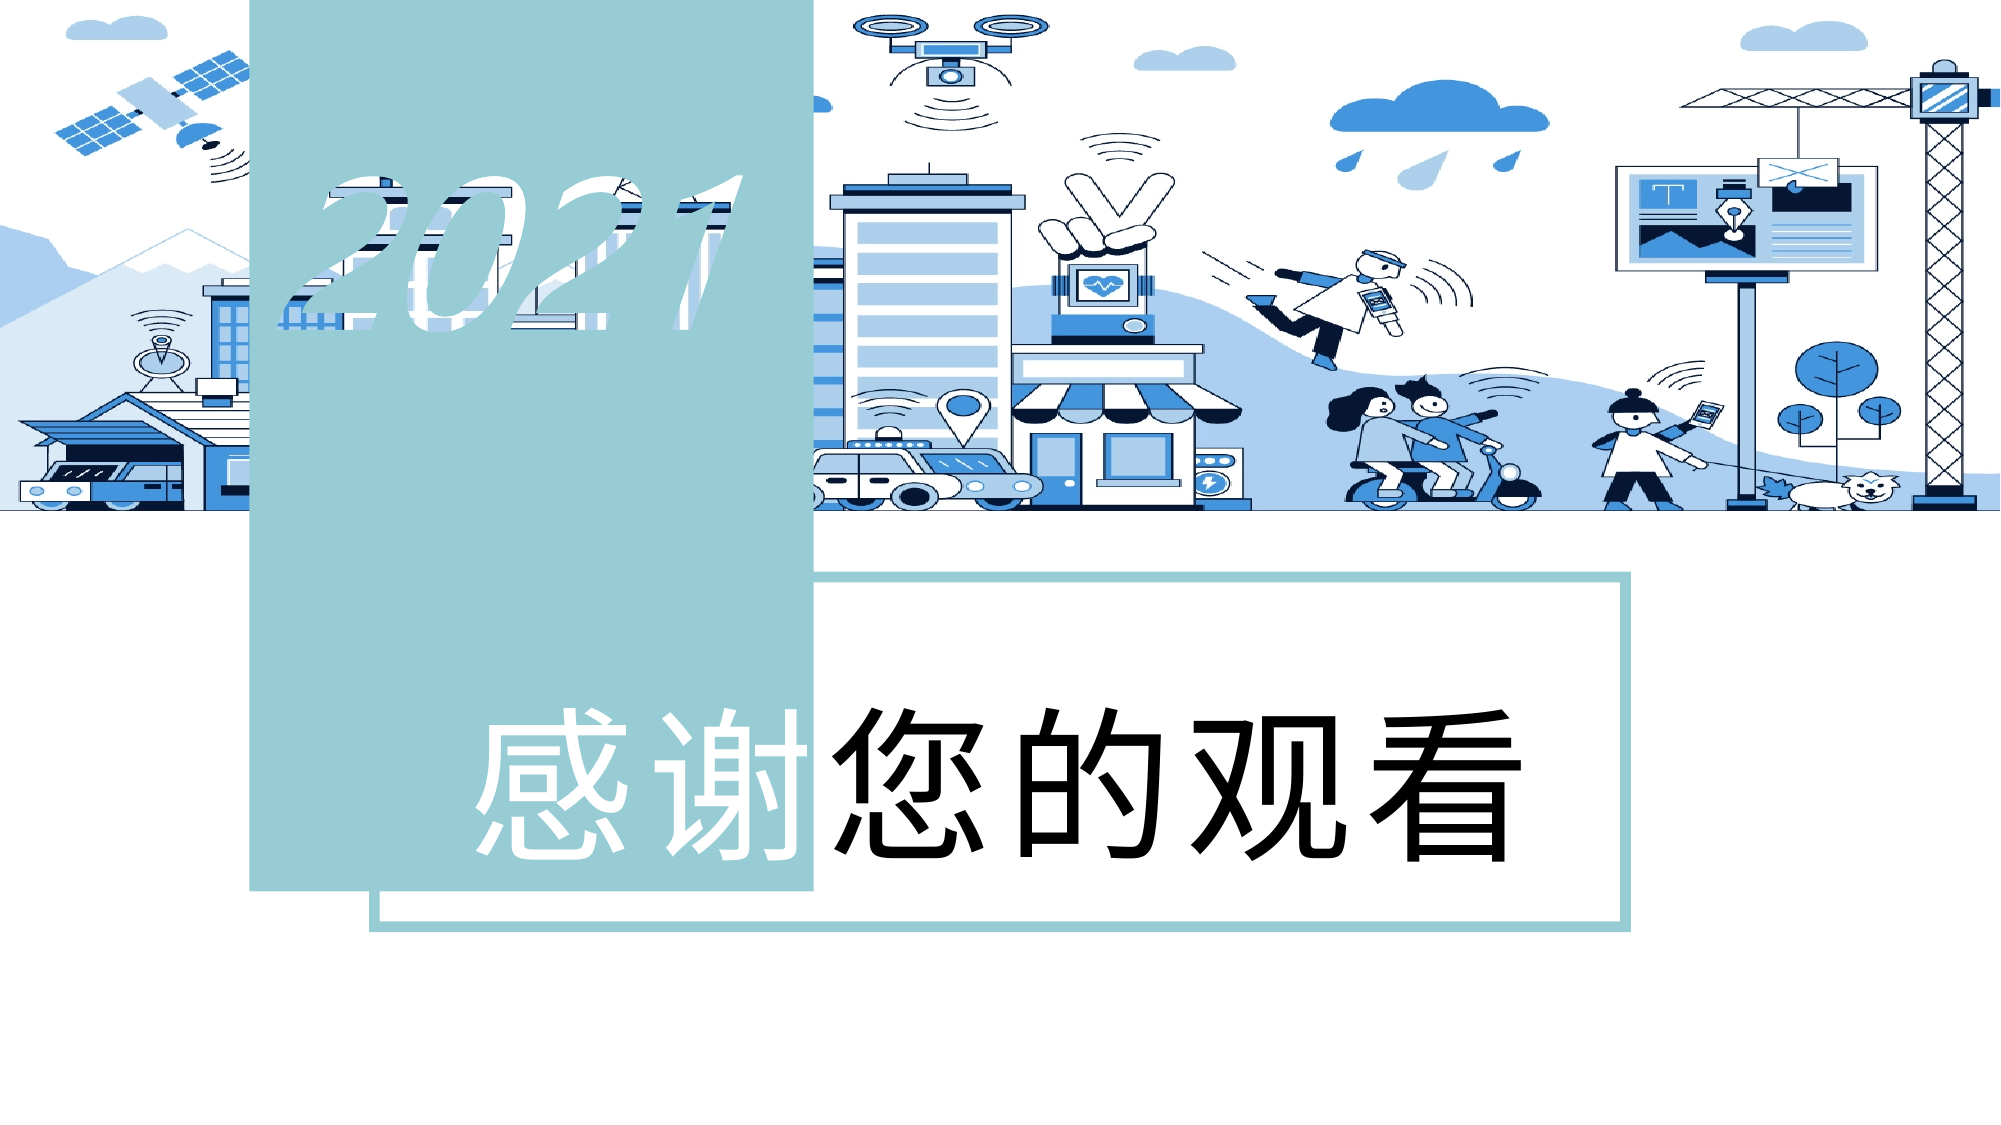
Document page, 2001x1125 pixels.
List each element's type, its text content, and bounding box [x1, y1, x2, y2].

text_box [368, 571, 1632, 933]
text_box [249, 511, 814, 892]
text_box 感谢您的观看 [453, 674, 1547, 889]
picture [0, 0, 2001, 511]
